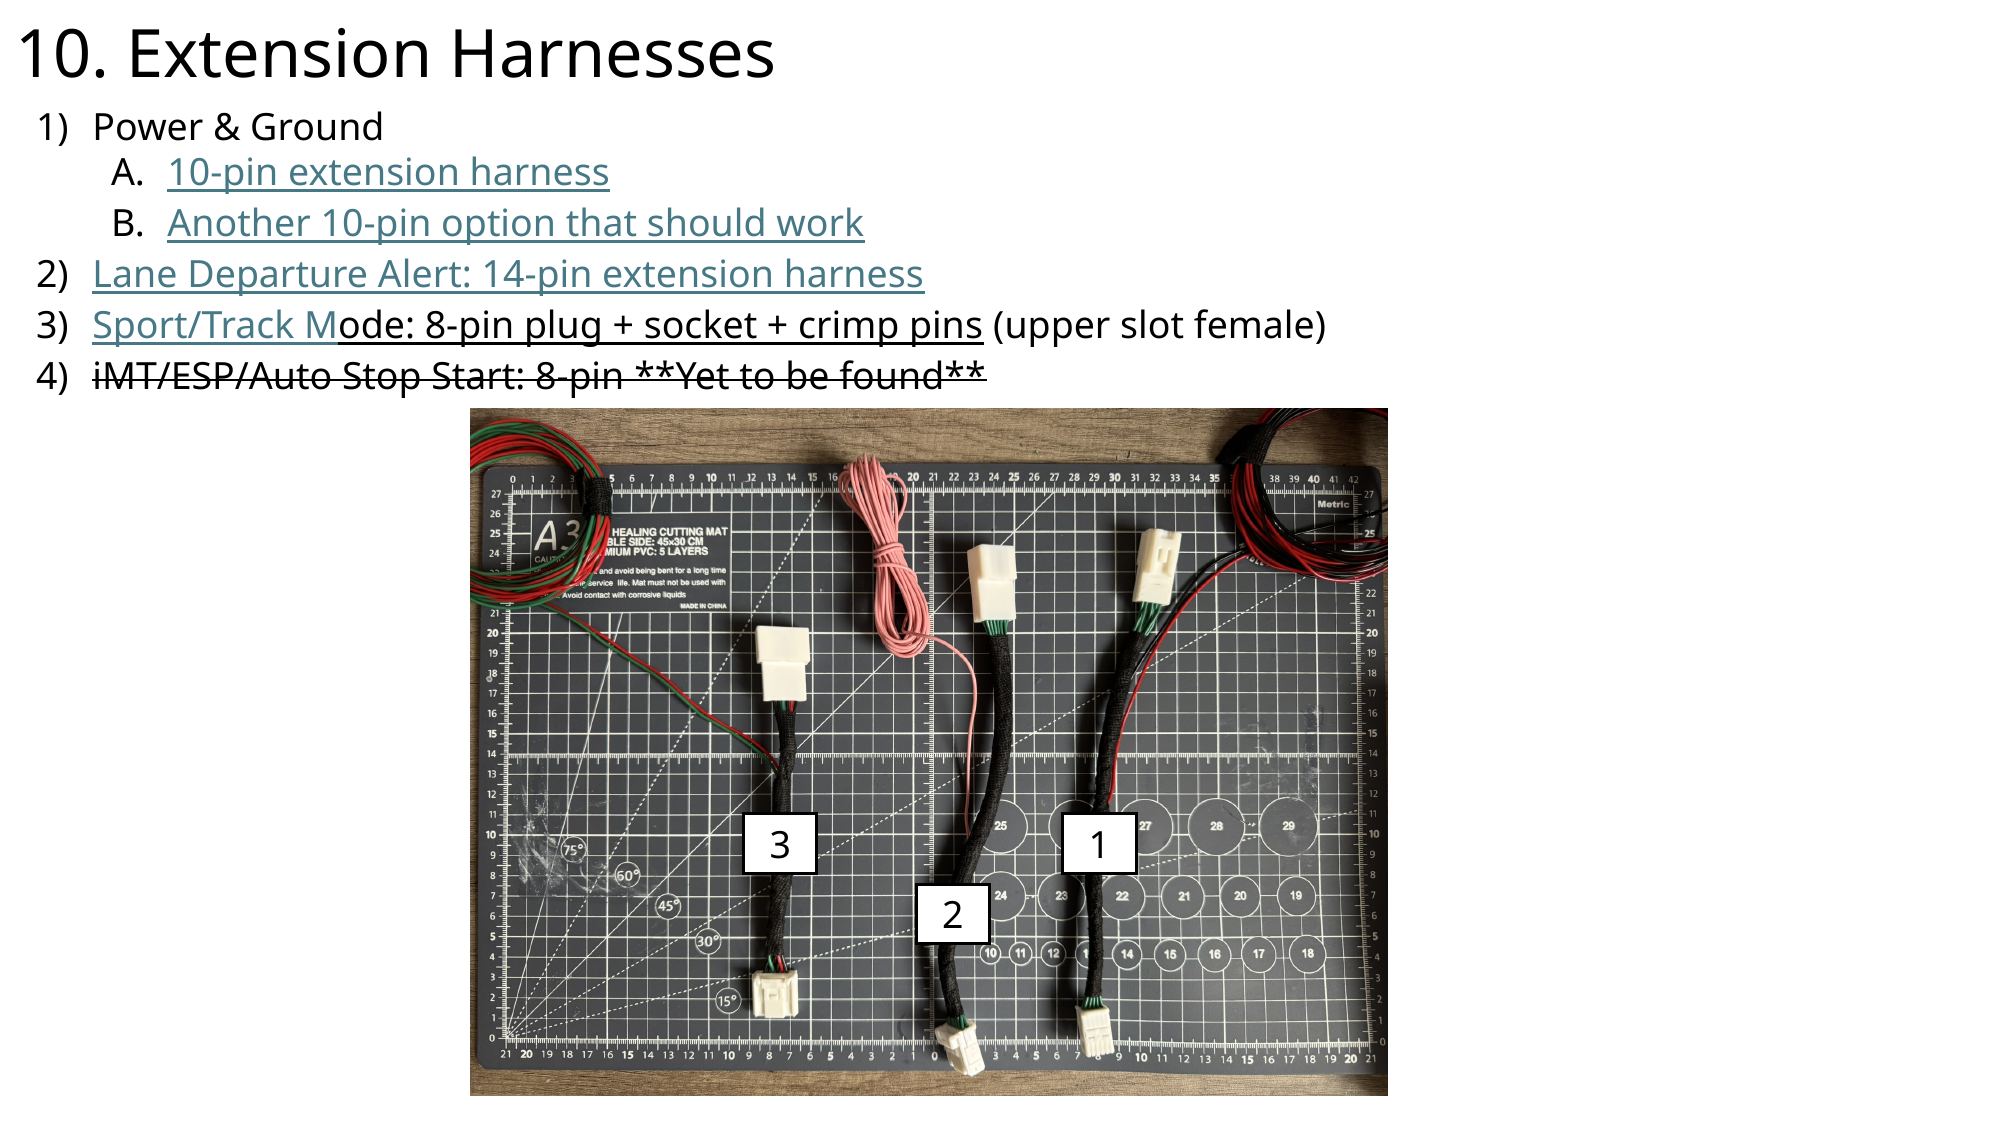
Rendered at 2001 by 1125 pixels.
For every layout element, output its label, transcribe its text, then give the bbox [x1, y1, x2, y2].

text_box 10. Extension Harnesses [0, 0, 1725, 112]
text_box Power & Ground 10-pin extension harness Another 10-pin option that should work Lane Departure Alert: 14-pin extension harness Sport/Track Mode: 8-pin plug + socket + crimp pins (upper slot female) iMT/ESP/Auto Stop Start: 8-pin **Yet to be found** [21, 112, 1704, 405]
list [470, 407, 1389, 1097]
